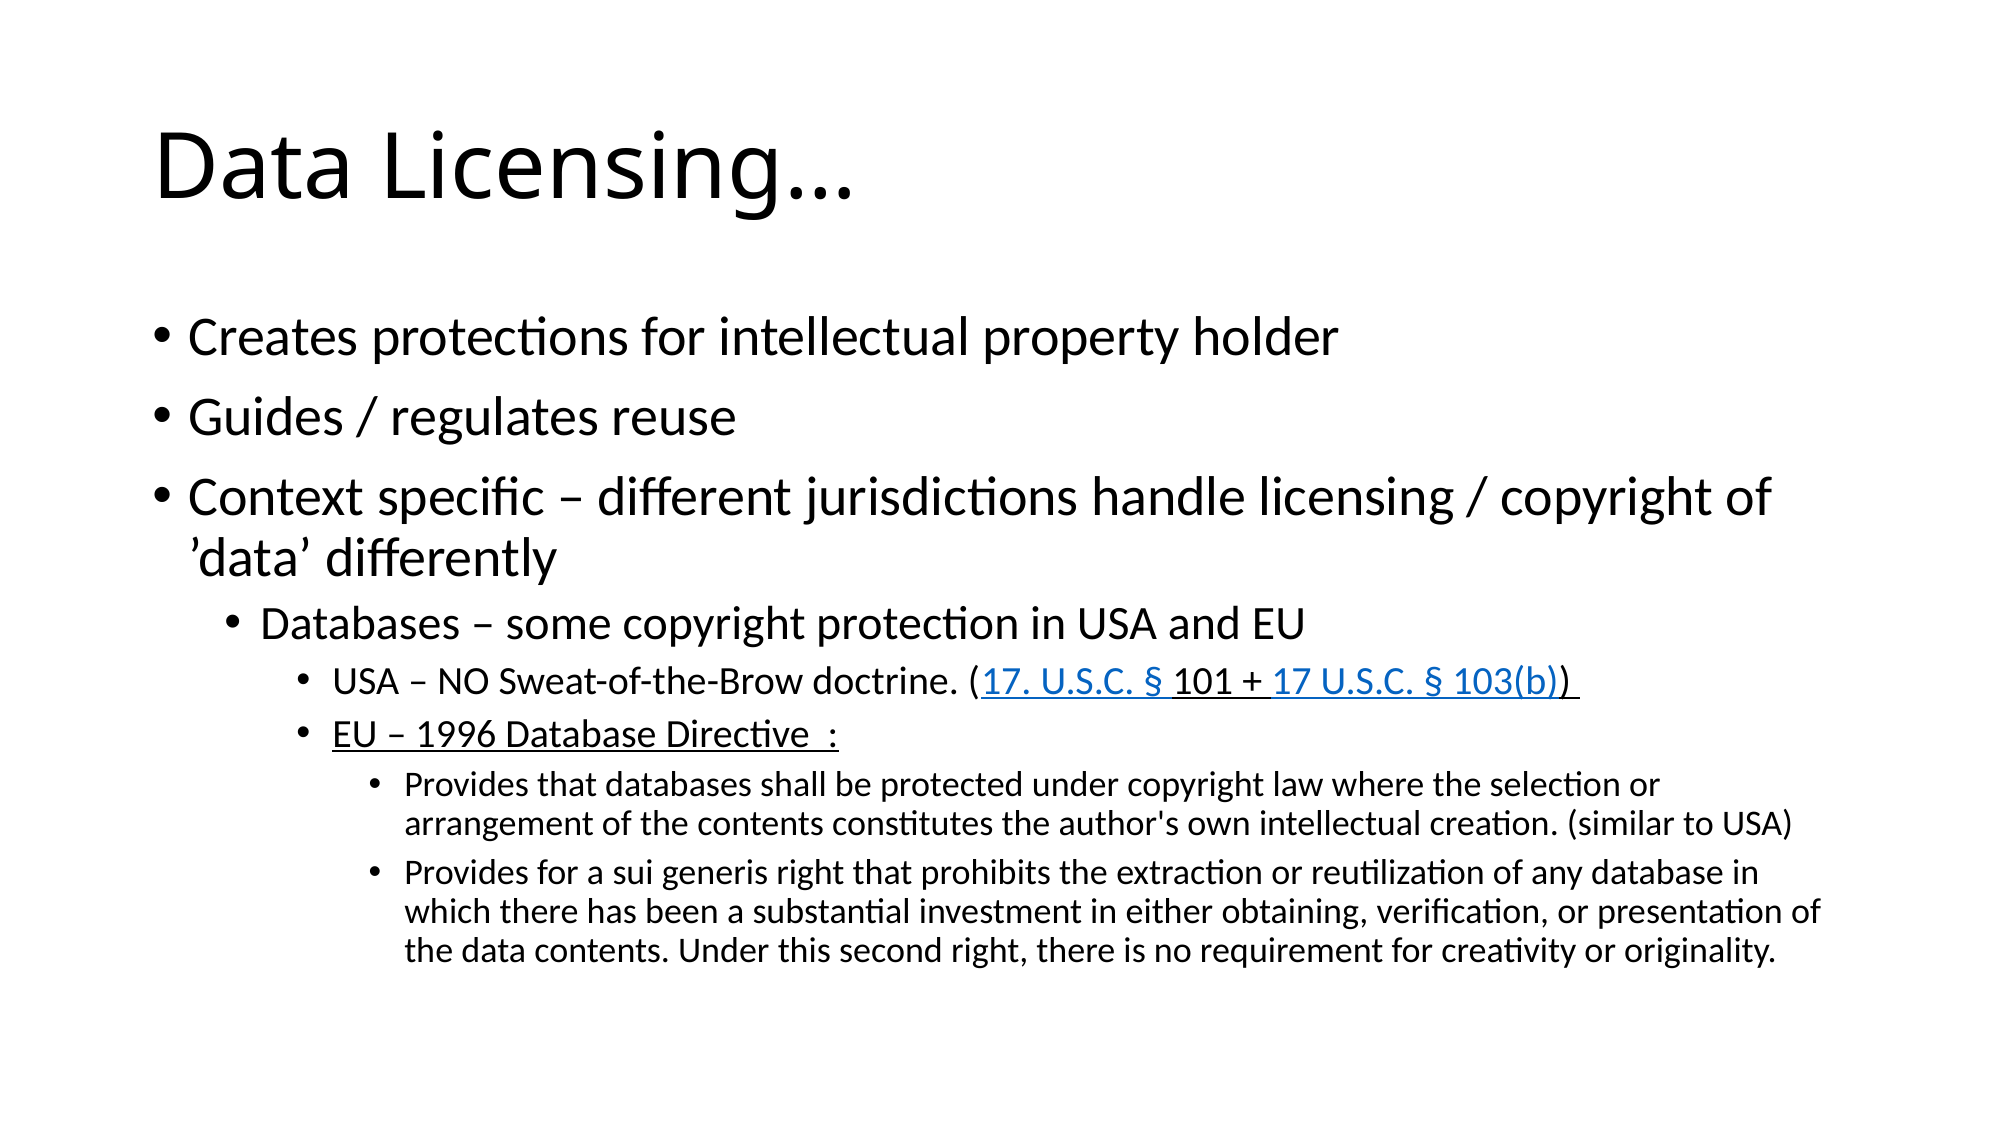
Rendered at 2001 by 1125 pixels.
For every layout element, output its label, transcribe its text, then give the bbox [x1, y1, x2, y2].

title Data Licensing… [137, 59, 1863, 278]
list Creates protections for intellectual property holder Guides / regulates reuse Context specific – different jurisdictions handle licensing / copyright of ’data’ differently Databases – some copyright protection in USA and EU USA – NO Sweat-of-the-Brow doctrine. (17. U.S.C. § 101 + 17 U.S.C. § 103(b)) EU – 1996 Database Directive : Provides that databases shall be protected under copyright law where the selection or arrangement of the contents constitutes the author's own intellectual creation. (similar to USA) Provides for a sui generis right that prohibits the extraction or reutilization of any database in which there has been a substantial investment in either obtaining, verification, or presentation of the data contents. Under this second right, there is no requirement for creativity or originality. [137, 299, 1863, 1014]
